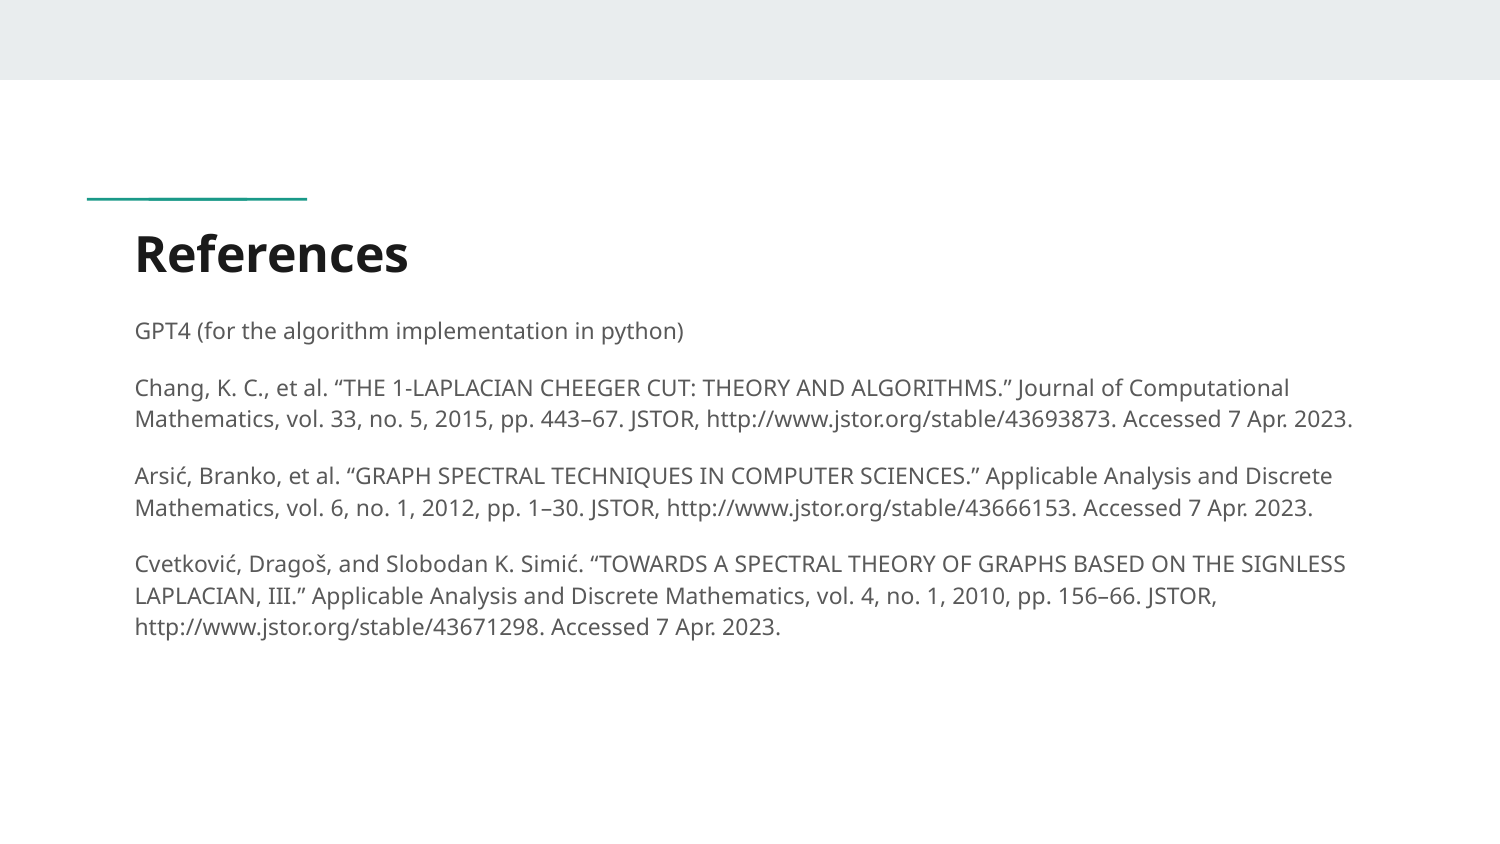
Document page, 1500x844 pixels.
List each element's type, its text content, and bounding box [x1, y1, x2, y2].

title References [119, 207, 427, 297]
list GPT4 (for the algorithm implementation in python) Chang, K. C., et al. “THE 1-LAPLACIAN CHEEGER CUT: THEORY AND ALGORITHMS.” Journal of Computational Mathematics, vol. 33, no. 5, 2015, pp. 443–67. JSTOR, http://www.jstor.org/stable/43693873. Accessed 7 Apr. 2023. Arsić, Branko, et al. “GRAPH SPECTRAL TECHNIQUES IN COMPUTER SCIENCES.” Applicable Analysis and Discrete Mathematics, vol. 6, no. 1, 2012, pp. 1–30. JSTOR, http://www.jstor.org/stable/43666153. Accessed 7 Apr. 2023. Cvetković, Dragoš, and Slobodan K. Simić. “TOWARDS A SPECTRAL THEORY OF GRAPHS BASED ON THE SIGNLESS LAPLACIAN, III.” Applicable Analysis and Discrete Mathematics, vol. 4, no. 1, 2010, pp. 156–66. JSTOR, http://www.jstor.org/stable/43671298. Accessed 7 Apr. 2023. [119, 297, 1377, 803]
